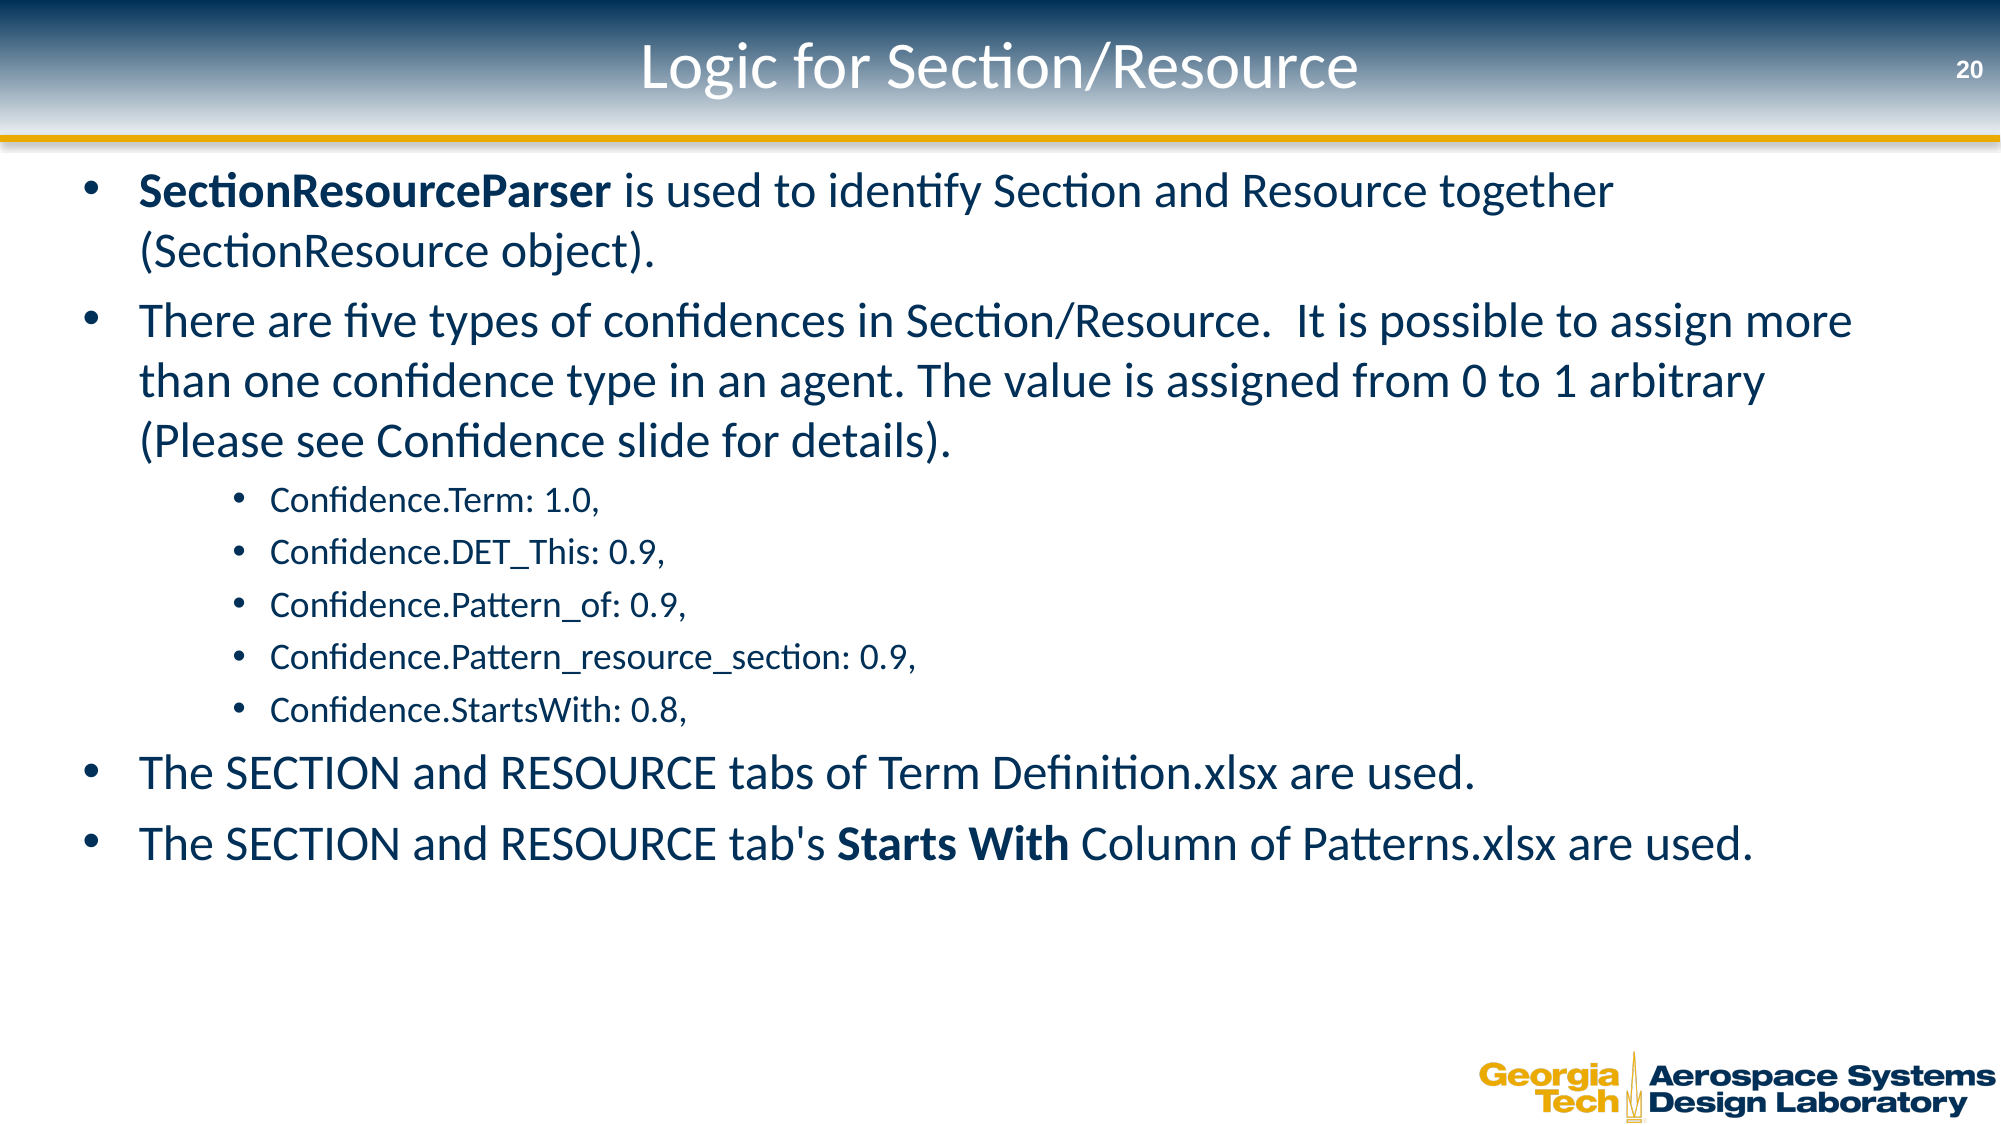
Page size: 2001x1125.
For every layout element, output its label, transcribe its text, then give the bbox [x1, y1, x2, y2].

list SectionResourceParser is used to identify Section and Resource together (SectionResource object). There are five types of confidences in Section/Resource. It is possible to assign more than one confidence type in an agent. The value is assigned from 0 to 1 arbitrary (Please see Confidence slide for details). Confidence.Term: 1.0, Confidence.DET_This: 0.9, Confidence.Pattern_of: 0.9, Confidence.Pattern_resource_section: 0.9, Confidence.StartsWith: 0.8, The SECTION and RESOURCE tabs of Term Definition.xlsx are used. The SECTION and RESOURCE tab's Starts With Column of Patterns.xlsx are used. [75, 150, 1927, 1051]
picture [1475, 1049, 2000, 1125]
slide_number 20 [1926, 43, 2000, 95]
title Logic for Section/Resource [75, 0, 1927, 125]
